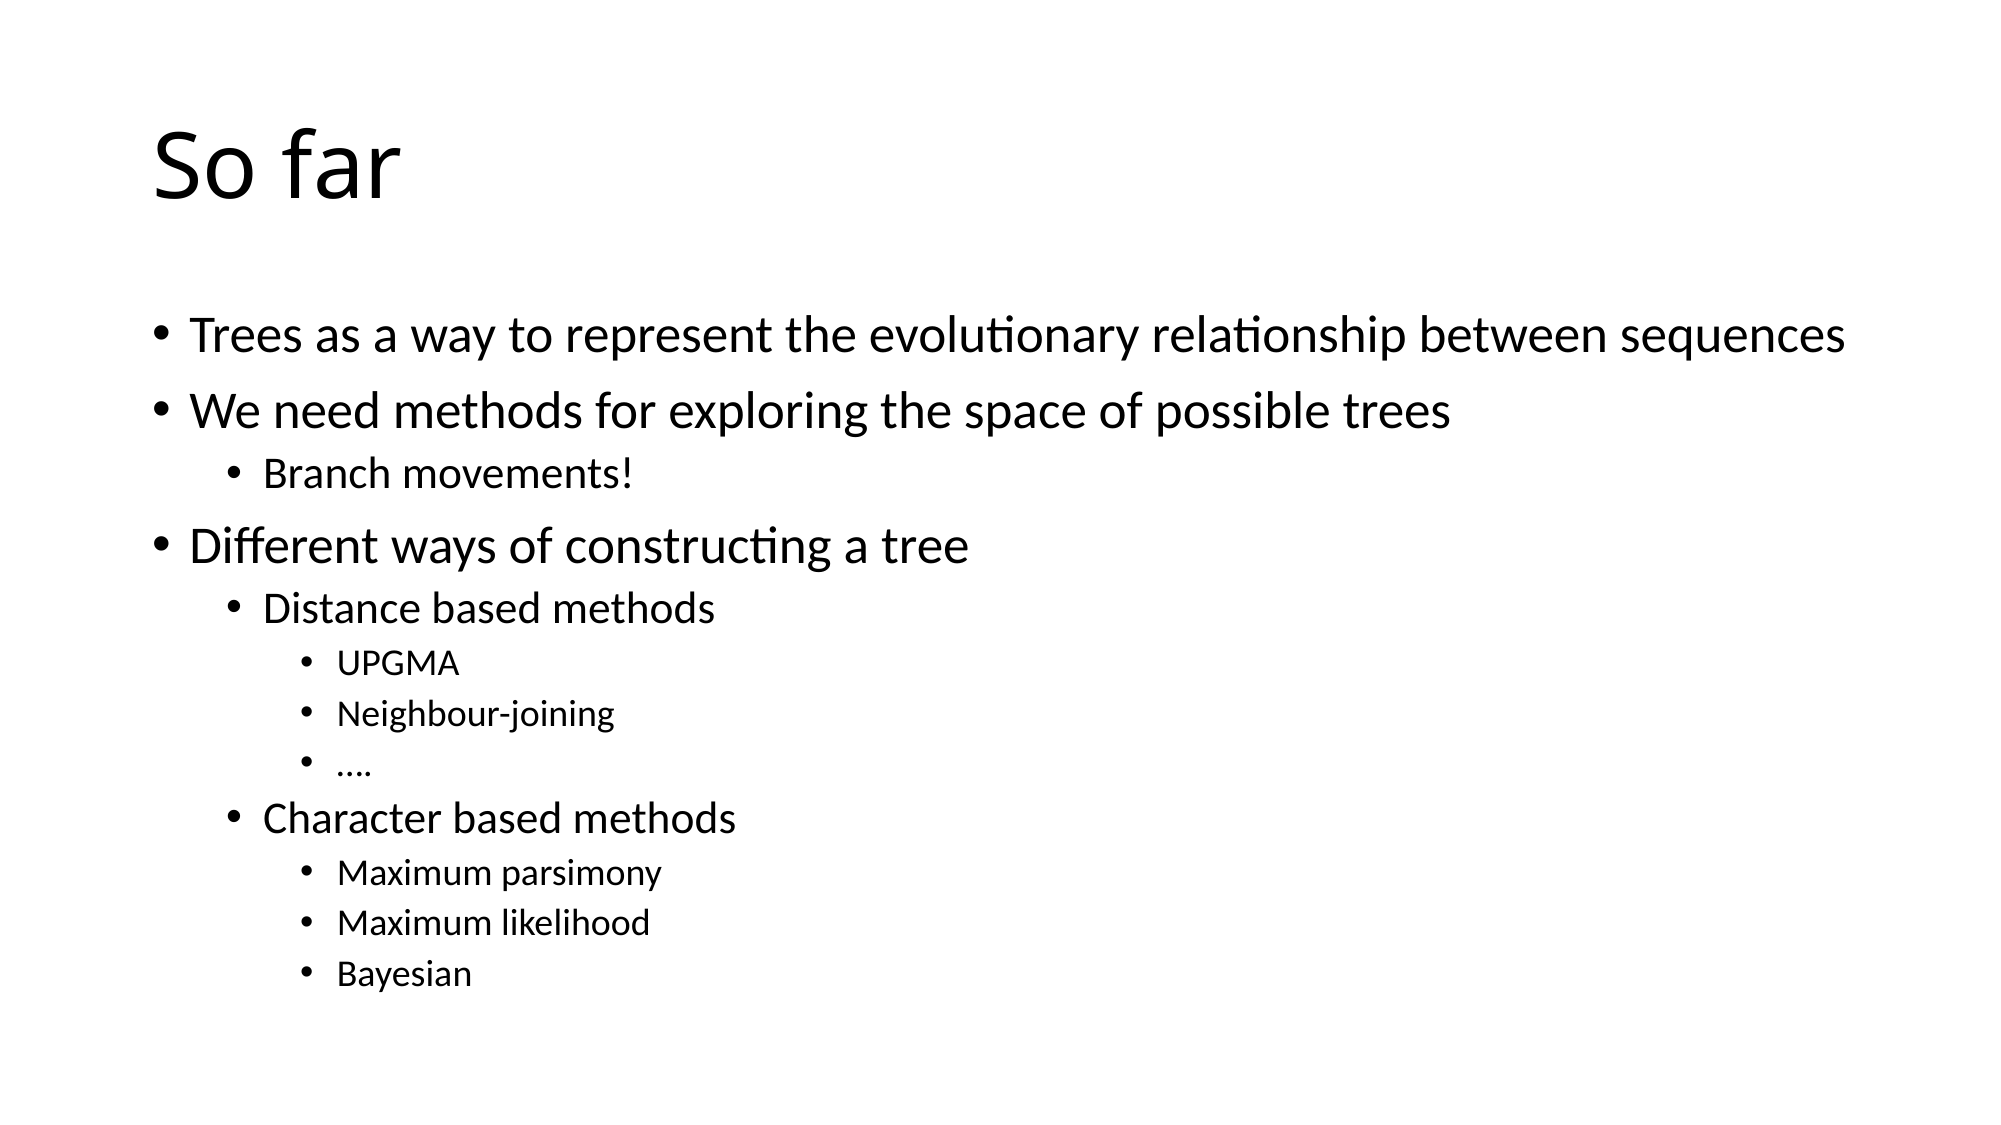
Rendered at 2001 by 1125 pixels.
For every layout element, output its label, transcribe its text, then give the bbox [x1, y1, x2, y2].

title So far [137, 59, 1863, 278]
list Trees as a way to represent the evolutionary relationship between sequences We need methods for exploring the space of possible trees Branch movements! Different ways of constructing a tree Distance based methods UPGMA Neighbour-joining …. Character based methods Maximum parsimony Maximum likelihood Bayesian [137, 299, 1863, 1014]
